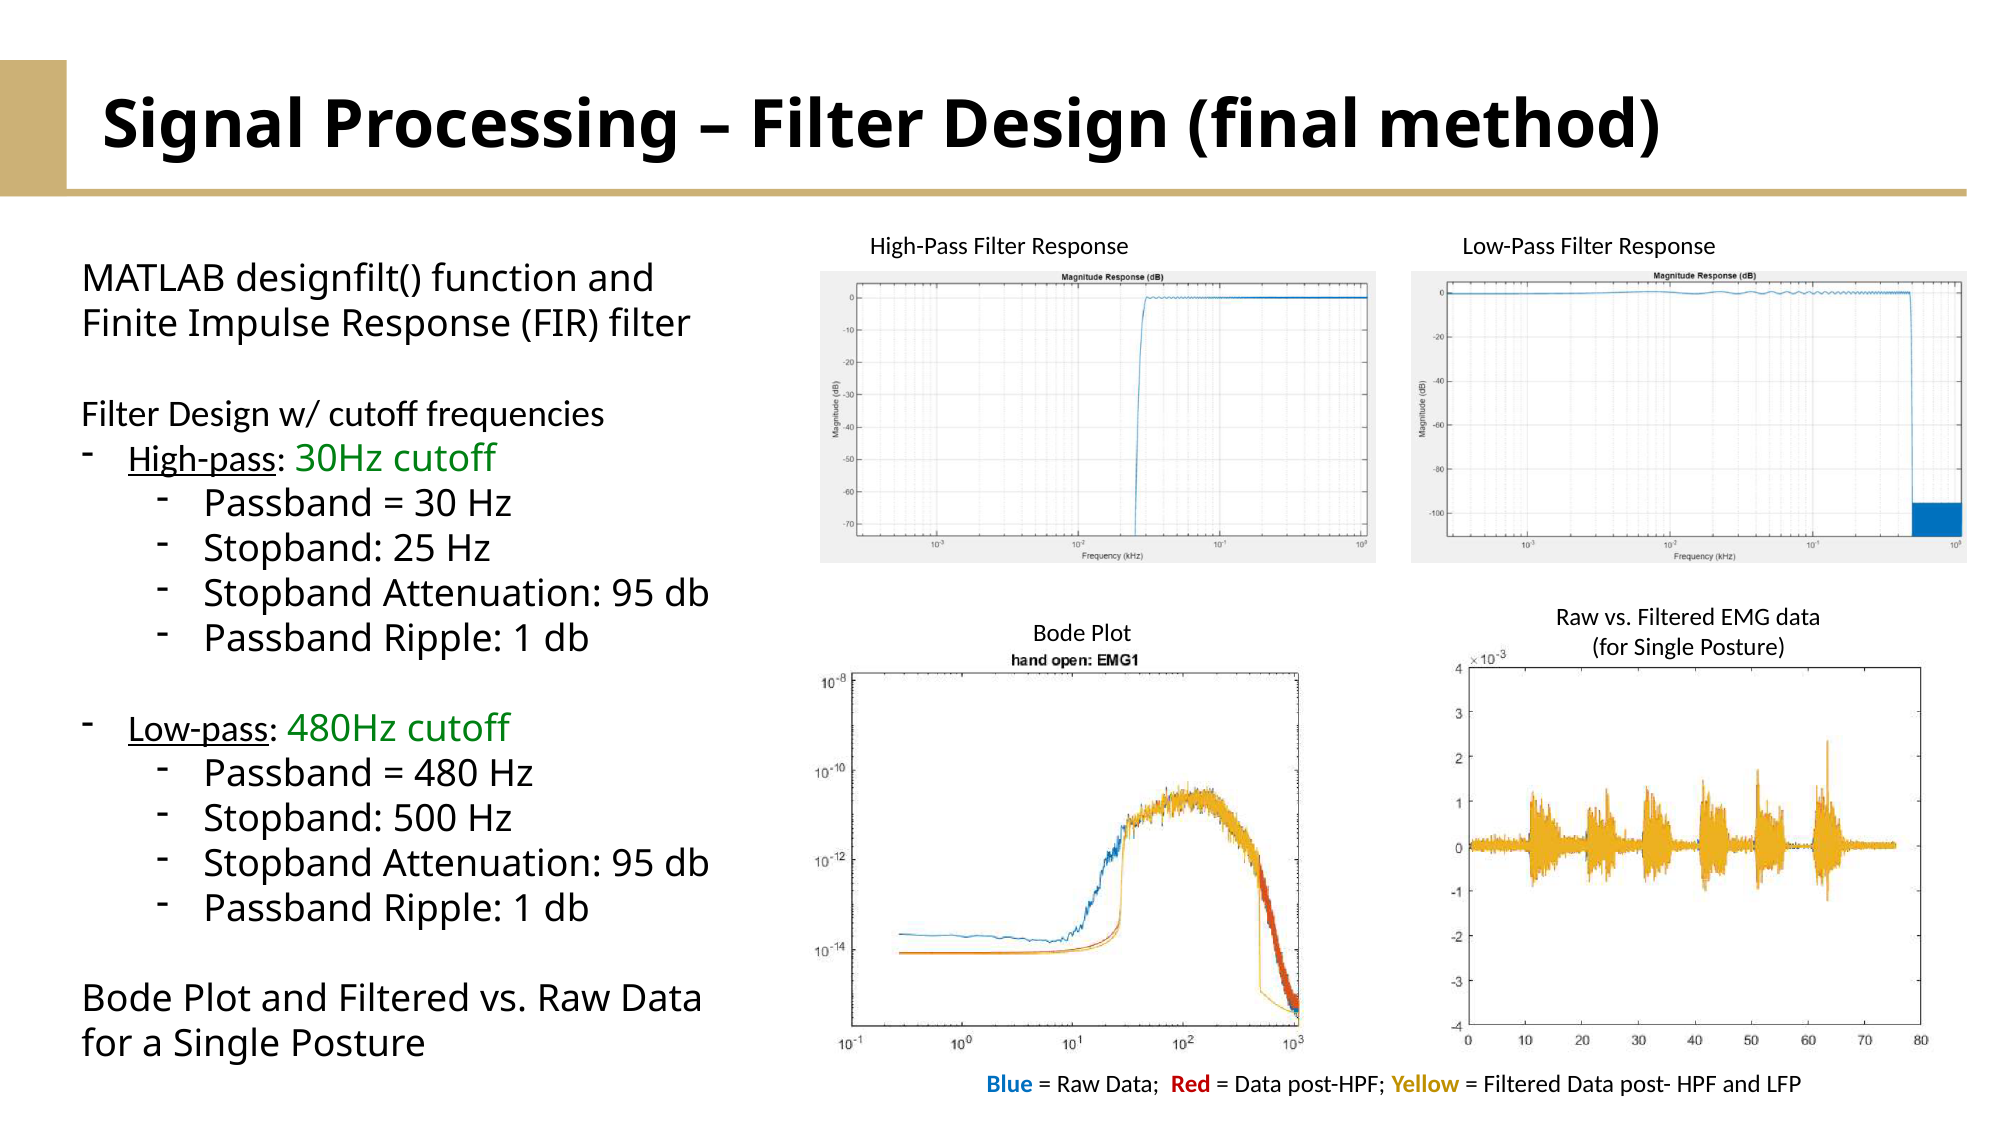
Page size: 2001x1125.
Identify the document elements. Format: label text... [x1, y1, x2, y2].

text_box [0, 188, 1968, 197]
picture [807, 643, 1310, 1063]
text_box High-Pass Filter Response [855, 222, 1367, 267]
picture [820, 271, 1376, 563]
picture [1444, 642, 1934, 1061]
text_box [0, 59, 68, 188]
text_box Blue = Raw Data; Red = Data post-HPF; Yellow = Filtered Data post- HPF and LFP [855, 1060, 1934, 1105]
picture [1411, 271, 1967, 563]
text_box Bode Plot [855, 608, 1310, 643]
text_box Signal Processing – Filter Design (final method) [87, 73, 1775, 169]
text_box MATLAB designfilt() function and Finite Impulse Response (FIR) filter Filter Design w/ cutoff frequencies High-pass: 30Hz cutoff Passband = 30 Hz Stopband: 25 Hz Stopband Attenuation: 95 db Passband Ripple: 1 db Low-pass: 480Hz cutoff Passband = 480 Hz Stopband: 500 Hz Stopband Attenuation: 95 db Passband Ripple: 1 db Bode Plot and Filtered vs. Raw Data for a Single Posture [66, 246, 751, 1072]
text_box Raw vs. Filtered EMG data (for Single Posture) [1461, 593, 1916, 642]
text_box Low-Pass Filter Response [1447, 222, 1967, 267]
